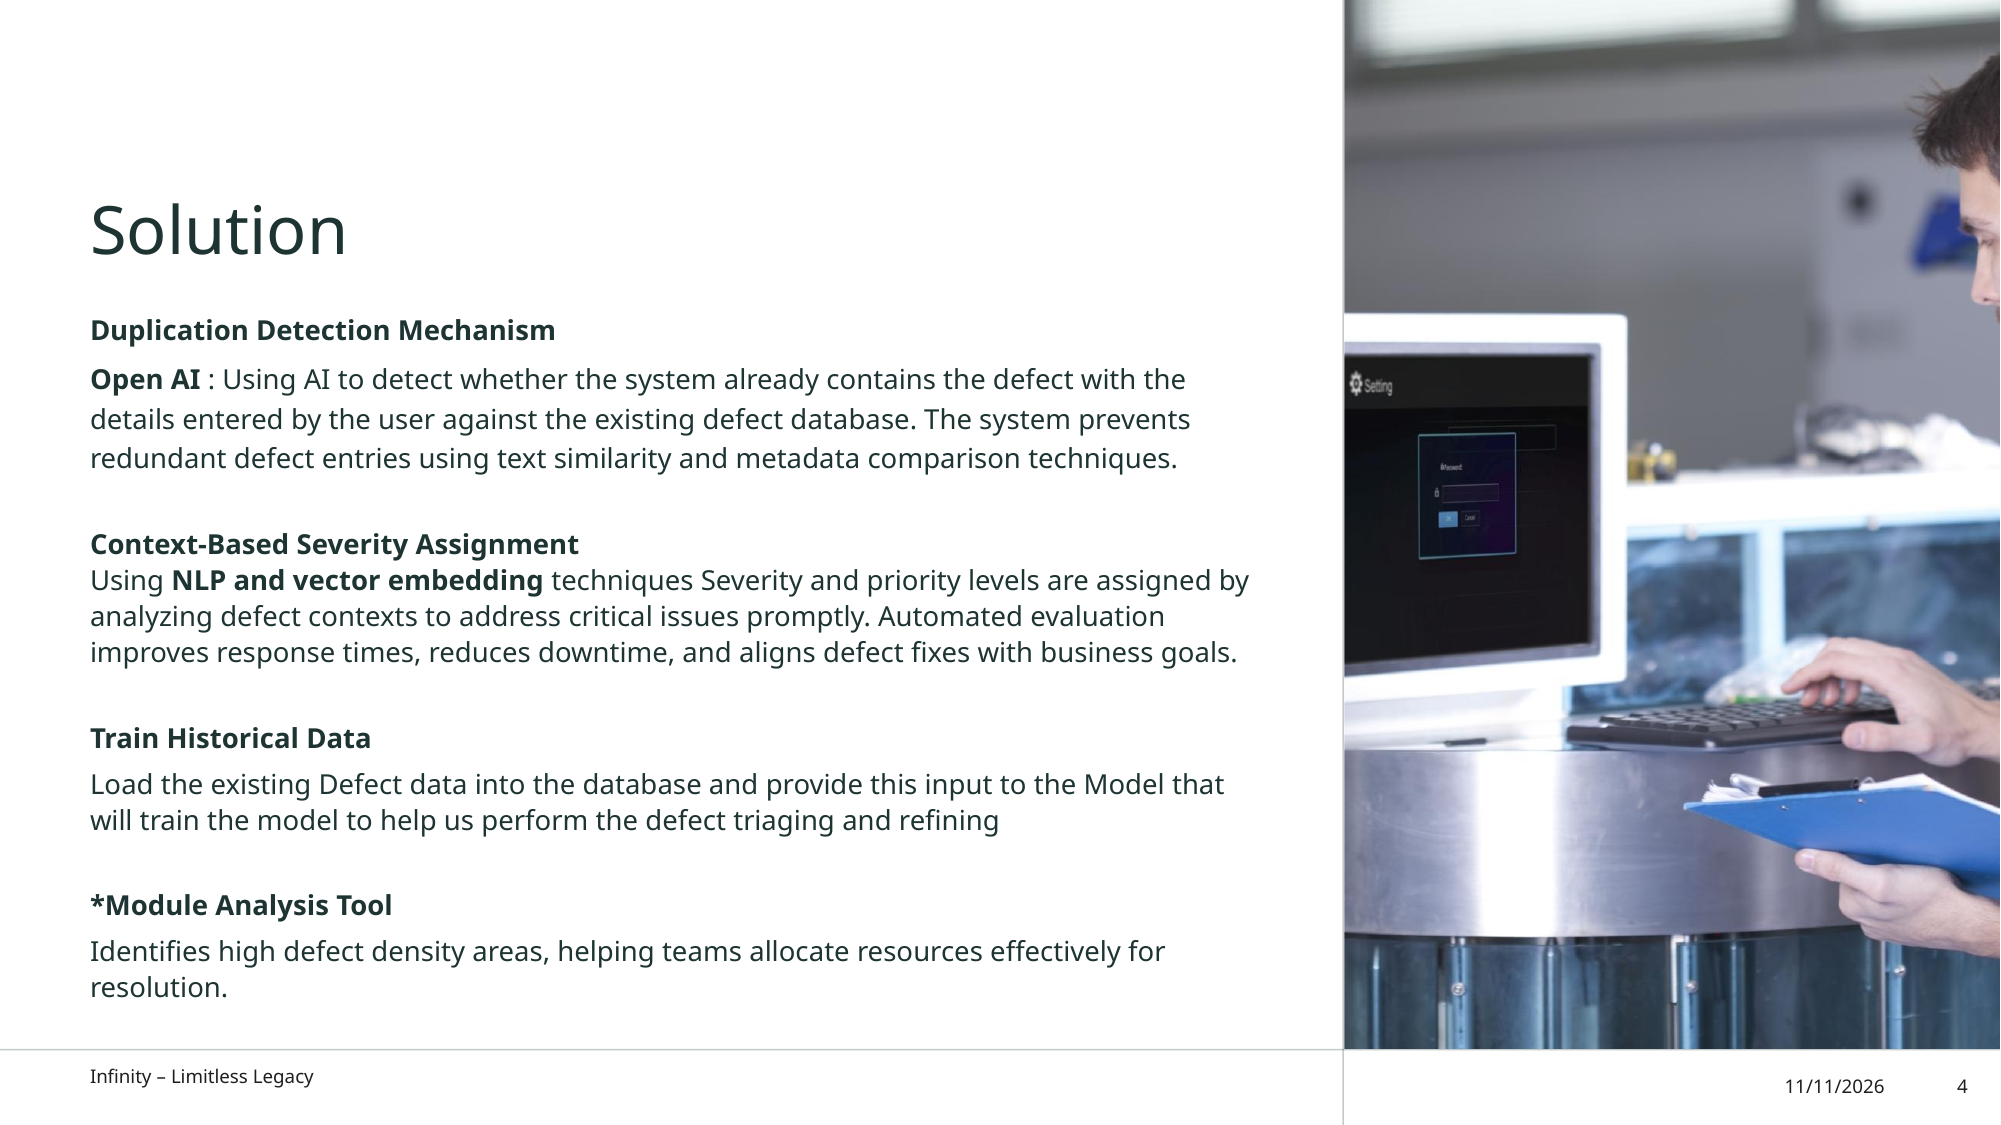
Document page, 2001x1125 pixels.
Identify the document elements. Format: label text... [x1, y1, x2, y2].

picture [1343, 0, 2000, 1049]
footer Infinity – Limitless Legacy [75, 1057, 723, 1118]
list Duplication Detection Mechanism Open AI : Using AI to detect whether the system already contains the defect with the details entered by the user against the existing defect database. The system prevents redundant defect entries using text similarity and metadata comparison techniques. Context-Based Severity Assignment Using NLP and vector embedding techniques Severity and priority levels are assigned by analyzing defect contexts to address critical issues promptly. Automated evaluation improves response times, reduces downtime, and aligns defect fixes with business goals. Train Historical Data Load the existing Defect data into the database and provide this input to the Model that will train the model to help us perform the defect triaging and refining *Module Analysis Tool Identifies high defect density areas, helping teams allocate resources effectively for resolution. [75, 299, 1270, 1025]
title Solution [75, 111, 1270, 277]
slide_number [1597, 1057, 1900, 1118]
slide_number 4 [1925, 1057, 2000, 1118]
